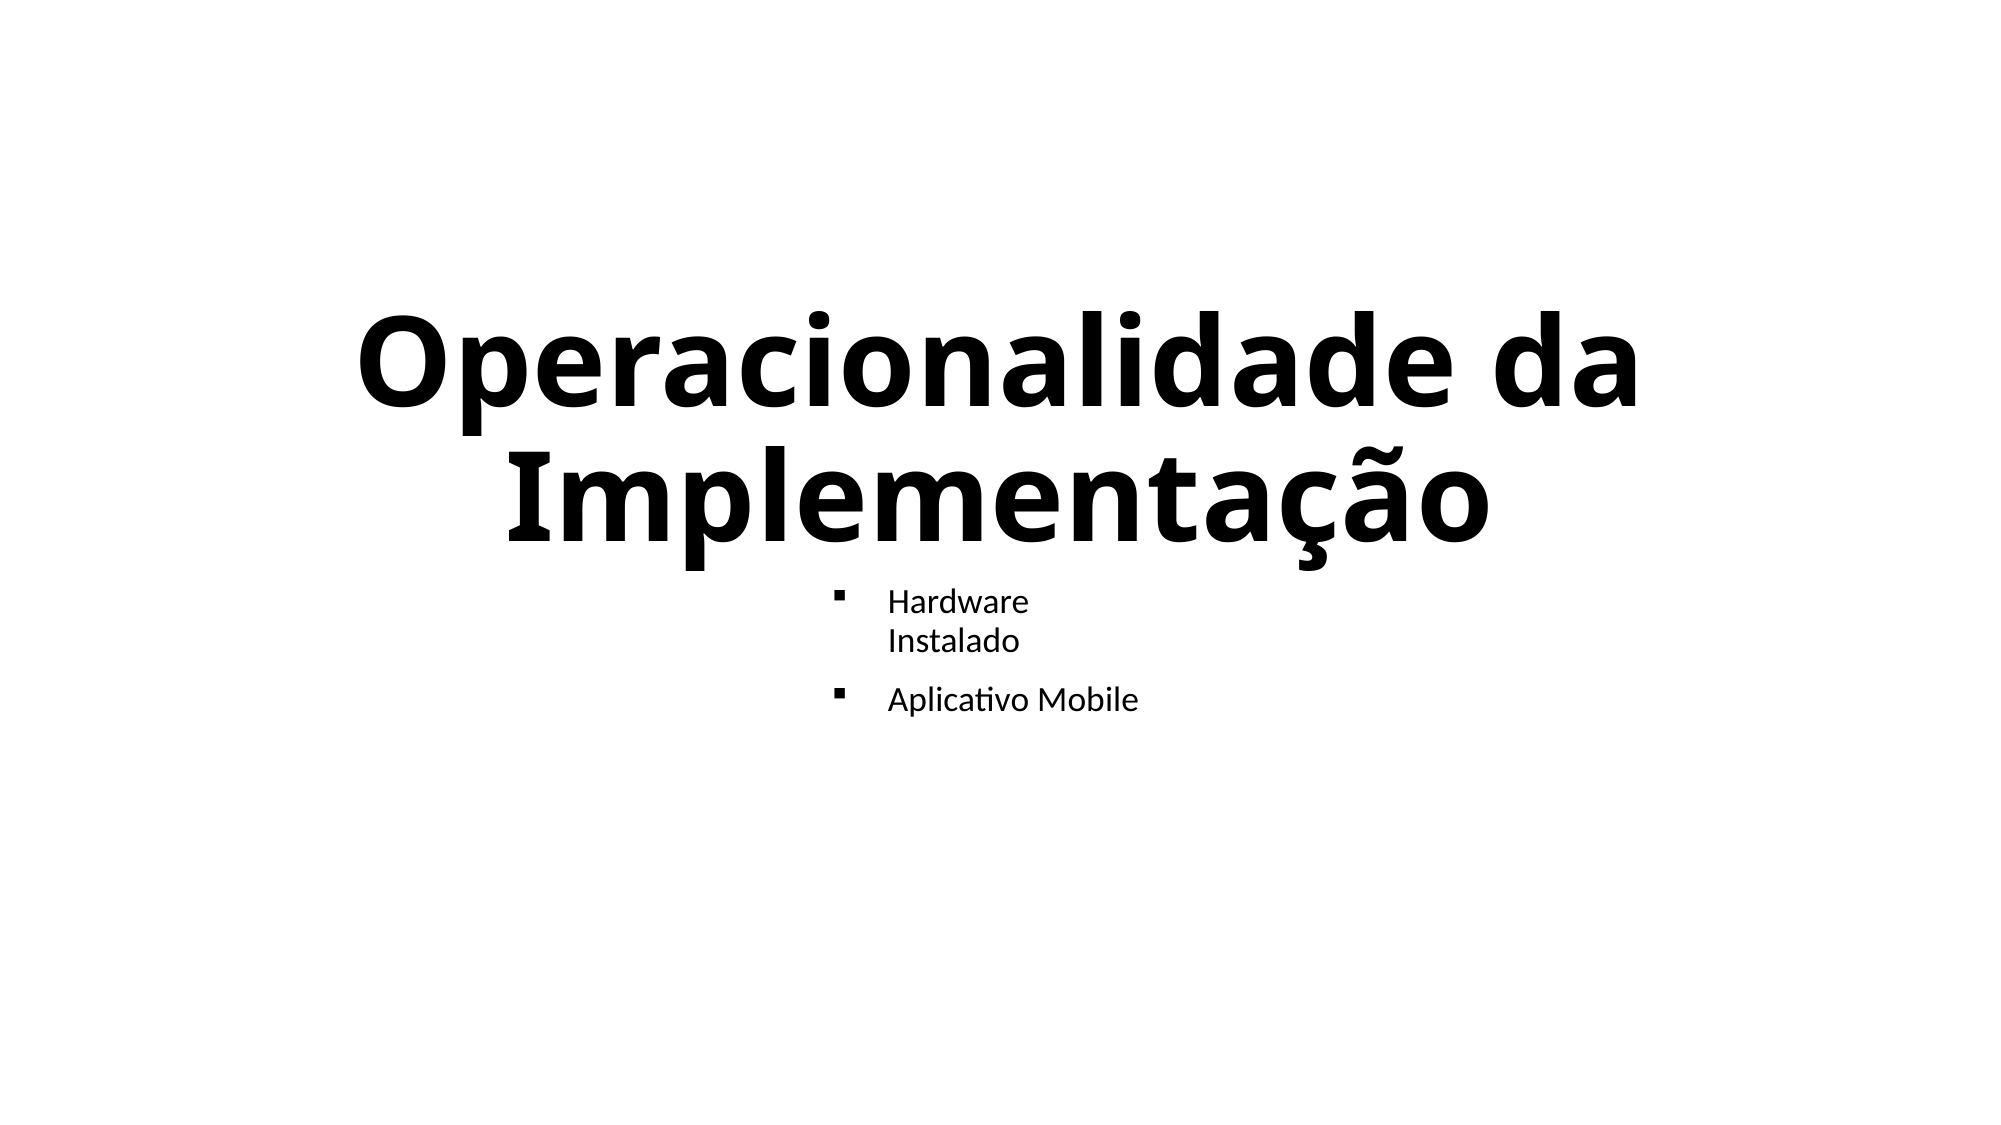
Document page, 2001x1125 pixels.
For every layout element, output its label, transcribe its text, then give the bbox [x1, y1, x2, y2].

title Operacionalidade da Implementação [249, 184, 1750, 576]
subtitle Hardware Instalado Aplicativo Mobile [816, 575, 1184, 696]
